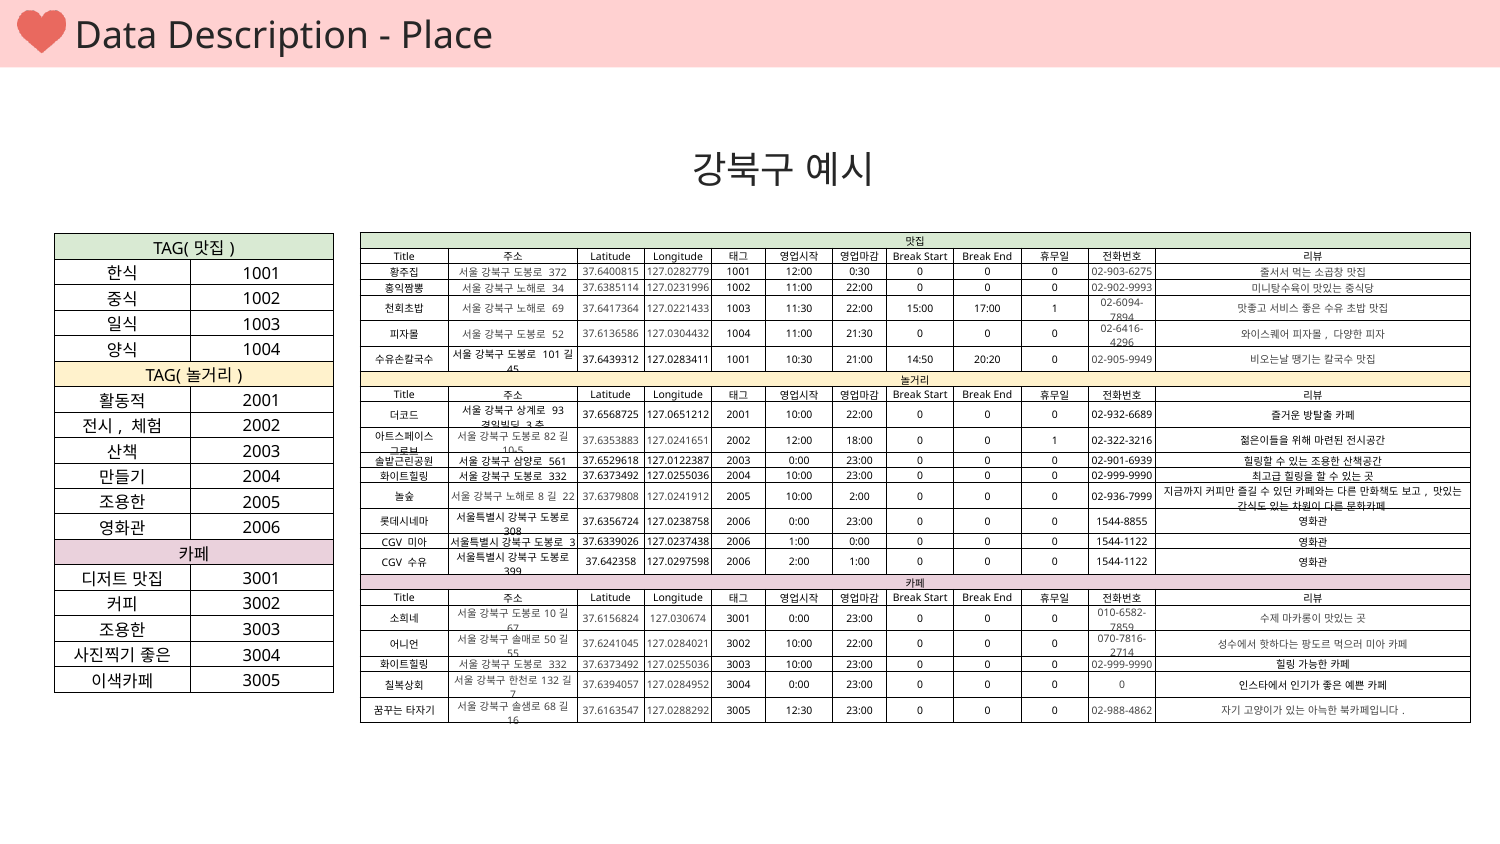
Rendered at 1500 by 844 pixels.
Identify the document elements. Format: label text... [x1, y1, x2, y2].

table_cell Break End [954, 590, 1021, 605]
table_cell Break End [954, 387, 1021, 401]
table_cell 2006 [712, 534, 765, 548]
table_cell 1544-8855 [1089, 509, 1155, 533]
table_cell 02-6416-4296 [1089, 321, 1155, 346]
table_cell 이색카페 [55, 667, 190, 692]
table_cell 서울 강북구 도봉로 52 [449, 321, 577, 346]
table_cell 영화관 [1156, 534, 1470, 548]
table_cell 37.6353883 [578, 428, 644, 452]
table_cell 2005 [191, 489, 333, 513]
table_cell 중식 [55, 285, 190, 310]
table_cell 3001 [712, 606, 765, 630]
table_cell 02-932-6689 [1089, 402, 1155, 427]
table_cell 화이트힐링 [361, 657, 448, 671]
table_cell 0:30 [833, 264, 886, 279]
table_cell 영업마감 [833, 590, 886, 605]
table_cell 서울 강북구 상계로 93 경일빌딩 3층 [449, 402, 577, 427]
table_cell 02-936-7999 [1089, 483, 1155, 508]
table_cell 0 [954, 468, 1021, 482]
table_cell 와이스퀘어 피자몰, 다양한 피자 [1156, 321, 1470, 346]
table_cell 0 [887, 483, 953, 508]
table_cell 0:00 [766, 672, 832, 697]
table_cell 칠복상회 [361, 672, 448, 697]
table_cell 한식 [55, 260, 190, 284]
table_cell 37.6156824 [578, 606, 644, 630]
table_cell 0 [887, 280, 953, 295]
table_cell 양식 [55, 336, 190, 361]
table_cell 2005 [712, 483, 765, 508]
table_cell 자기 고양이가 있는 아늑한 북카페입니다. [1156, 698, 1470, 722]
table_cell 0 [887, 264, 953, 279]
table_cell 수유손칼국수 [361, 347, 448, 371]
table_cell 0 [954, 509, 1021, 533]
table_cell 070-7816-2714 [1089, 631, 1155, 656]
table_cell 37.6373492 [578, 468, 644, 482]
table_cell 10:00 [766, 657, 832, 671]
table_cell 꿈꾸는 타자기 [361, 698, 448, 722]
table_cell 주소 [449, 590, 577, 605]
table_cell 0 [954, 631, 1021, 656]
table_cell 0 [954, 534, 1021, 548]
table_cell 힐링할 수 있는 조용한 산책공간 [1156, 453, 1470, 467]
table_cell 서울 강북구 도봉로82길 10-5 [449, 428, 577, 452]
table_cell 서울특별시 강북구 도봉로 399 [449, 549, 577, 574]
table_cell 비오는날 땡기는 칼국수 맛집 [1156, 347, 1470, 371]
table_cell 17:00 [954, 296, 1021, 320]
table_cell 사진찍기 좋은 [55, 642, 190, 666]
table_cell 12:30 [766, 698, 832, 722]
table_cell 37.6385114 [578, 280, 644, 295]
table_cell 37.6373492 [578, 657, 644, 671]
table_cell 0 [954, 483, 1021, 508]
table_cell 37.6568725 [578, 402, 644, 427]
table_cell 전화번호 [1089, 249, 1155, 263]
table_cell 카페 [55, 540, 333, 564]
table_cell 1544-1122 [1089, 549, 1155, 574]
table_cell 3001 [191, 565, 333, 590]
table_cell 0 [1022, 347, 1088, 371]
table_cell 0 [954, 428, 1021, 452]
table_cell 11:30 [766, 296, 832, 320]
table_cell 22:00 [833, 280, 886, 295]
table_cell Latitude [578, 387, 644, 401]
table_cell 태그 [712, 249, 765, 263]
table_cell 127.0283411 [645, 347, 711, 371]
table_cell 2006 [712, 549, 765, 574]
table_cell 11:00 [766, 280, 832, 295]
table_cell 0 [1022, 264, 1088, 279]
table_cell 2001 [191, 387, 333, 412]
table_cell 0 [1022, 657, 1088, 671]
table_cell 0 [1022, 672, 1088, 697]
table_cell 리뷰 [1156, 590, 1470, 605]
table_cell 37.6339026 [578, 534, 644, 548]
table_cell 화이트힐링 [361, 468, 448, 482]
table_cell 주소 [449, 387, 577, 401]
table_cell 0 [887, 606, 953, 630]
table_cell 37.6241045 [578, 631, 644, 656]
table_cell 놀거리 [361, 372, 1470, 386]
table_cell 15:00 [887, 296, 953, 320]
table_cell 14:50 [887, 347, 953, 371]
table_cell 3004 [191, 642, 333, 666]
table_cell 2003 [712, 453, 765, 467]
table_cell 37.6529618 [578, 453, 644, 467]
table_cell 0 [954, 698, 1021, 722]
table_cell 0 [1022, 549, 1088, 574]
table_header TAG(맛집) [55, 234, 333, 259]
table_cell 서울 강북구 한천로132길 7 [449, 672, 577, 697]
table_cell 서울 강북구 도봉로 332 [449, 468, 577, 482]
table_cell 2:00 [833, 483, 886, 508]
table_cell 솔밭근린공원 [361, 453, 448, 467]
table_cell 23:00 [833, 509, 886, 533]
table_cell 1544-1122 [1089, 534, 1155, 548]
table_cell 127.0238758 [645, 509, 711, 533]
table_cell 0 [1089, 672, 1155, 697]
table_cell 37.642358 [578, 549, 644, 574]
table_cell 0 [1022, 280, 1088, 295]
table_cell 활동적 [55, 387, 190, 412]
table_cell 영업마감 [833, 387, 886, 401]
table_cell Longitude [645, 249, 711, 263]
table_cell 0 [887, 509, 953, 533]
table_cell 영업시작 [766, 387, 832, 401]
table_cell 2:00 [766, 549, 832, 574]
table_cell 소희네 [361, 606, 448, 630]
table_cell 0 [954, 549, 1021, 574]
table_cell 0 [954, 264, 1021, 279]
table_cell 서울 강북구 도봉로 332 [449, 657, 577, 671]
table_cell 0 [1022, 631, 1088, 656]
table_cell 02-903-6275 [1089, 264, 1155, 279]
table_cell 2004 [191, 464, 333, 488]
table_cell 인스타에서 인기가 좋은 예쁜 카페 [1156, 672, 1470, 697]
table_cell 1002 [712, 280, 765, 295]
table_cell 0 [954, 672, 1021, 697]
table_cell 127.030674 [645, 606, 711, 630]
table_cell 서울 강북구 노해로 69 [449, 296, 577, 320]
table_cell 0 [954, 606, 1021, 630]
table_cell 0 [954, 657, 1021, 671]
table_cell 전화번호 [1089, 590, 1155, 605]
table_cell 1:00 [833, 549, 886, 574]
table_cell 2004 [712, 468, 765, 482]
table_cell 0:00 [766, 453, 832, 467]
table_cell 서울특별시 강북구 도봉로 308 [449, 509, 577, 533]
table_cell Latitude [578, 249, 644, 263]
table_cell 산책 [55, 438, 190, 463]
table_cell 태그 [712, 590, 765, 605]
table_cell 21:00 [833, 347, 886, 371]
table_cell 0 [1022, 606, 1088, 630]
table_cell 서울 강북구 도봉로 101길 45 [449, 347, 577, 371]
table_cell 놀숲 [361, 483, 448, 508]
table_cell 1001 [191, 260, 333, 284]
table_cell 23:00 [833, 453, 886, 467]
table_cell 2001 [712, 402, 765, 427]
table_cell 1004 [191, 336, 333, 361]
table_cell 127.0231996 [645, 280, 711, 295]
table_cell 태그 [712, 387, 765, 401]
table_cell Break Start [887, 249, 953, 263]
table_cell 성수에서 핫하다는 팡도르 먹으러 미아 카페 [1156, 631, 1470, 656]
table_cell 2002 [191, 413, 333, 437]
table_cell 2003 [191, 438, 333, 463]
table_cell CGV 수유 [361, 549, 448, 574]
table_cell 3002 [191, 591, 333, 615]
text_box [0, 0, 1500, 70]
table_cell 02-6094-7894 [1089, 296, 1155, 320]
table_cell 127.0651212 [645, 402, 711, 427]
table_cell 1:00 [766, 534, 832, 548]
table_cell 10:00 [766, 468, 832, 482]
table_cell 1004 [712, 321, 765, 346]
table_cell 2006 [712, 509, 765, 533]
table_cell CGV 미아 [361, 534, 448, 548]
table_cell 리뷰 [1156, 387, 1470, 401]
table_cell 10:00 [766, 402, 832, 427]
table_cell 23:00 [833, 672, 886, 697]
table_cell Title [361, 590, 448, 605]
table_cell 02-901-6939 [1089, 453, 1155, 467]
table_cell 0 [887, 549, 953, 574]
table_cell 미니탕수육이 맛있는 중식당 [1156, 280, 1470, 295]
table_cell 0 [887, 428, 953, 452]
table_cell TAG(놀거리) [55, 362, 333, 386]
table_cell Title [361, 249, 448, 263]
table_cell 0 [954, 402, 1021, 427]
table_cell Break Start [887, 590, 953, 605]
table_cell 0 [1022, 509, 1088, 533]
table_cell 37.6400815 [578, 264, 644, 279]
table_cell 22:00 [833, 296, 886, 320]
table_cell 23:00 [833, 657, 886, 671]
table_cell 디저트 맛집 [55, 565, 190, 590]
table_cell 1 [1022, 296, 1088, 320]
table_cell 02-999-9990 [1089, 468, 1155, 482]
table_cell 피자몰 [361, 321, 448, 346]
table_cell 맛좋고 서비스 좋은 수유 초밥 맛집 [1156, 296, 1470, 320]
table_cell 3005 [191, 667, 333, 692]
table_cell 아트스페이스 그로브 [361, 428, 448, 452]
table_cell 127.0122387 [645, 453, 711, 467]
table_cell 127.0297598 [645, 549, 711, 574]
table_cell 1001 [712, 347, 765, 371]
table_cell 0 [1022, 402, 1088, 427]
table_cell 황주집 [361, 264, 448, 279]
table_cell 3002 [712, 631, 765, 656]
table_cell 수제 마카롱이 맛있는 곳 [1156, 606, 1470, 630]
table_cell 127.0284952 [645, 672, 711, 697]
table_cell 천회초밥 [361, 296, 448, 320]
table_cell 영화관 [55, 514, 190, 539]
table_cell 20:20 [954, 347, 1021, 371]
table_cell 0 [1022, 483, 1088, 508]
table_cell 10:00 [766, 631, 832, 656]
table_cell 최고급 힐링을 할 수 있는 곳 [1156, 468, 1470, 482]
table_cell 3005 [712, 698, 765, 722]
table_cell 127.0237438 [645, 534, 711, 548]
table_cell 22:00 [833, 631, 886, 656]
table_cell 서울 강북구 도봉로 372 [449, 264, 577, 279]
table_cell 휴무일 [1022, 249, 1088, 263]
table_cell 영화관 [1156, 509, 1470, 533]
table_cell 37.6379808 [578, 483, 644, 508]
table_cell 37.6417364 [578, 296, 644, 320]
table_cell 전시, 체험 [55, 413, 190, 437]
table_cell 0 [887, 657, 953, 671]
table_cell 지금까지 커피만 즐길 수 있던 카페와는 다른 만화책도 보고, 맛있는 간식도 있는 차원이 다른 문화카페 [1156, 483, 1470, 508]
table_cell 서울 강북구 삼양로 561 [449, 453, 577, 467]
table_cell 18:00 [833, 428, 886, 452]
table_cell 영업마감 [833, 249, 886, 263]
table_cell 휴무일 [1022, 387, 1088, 401]
table_cell 21:30 [833, 321, 886, 346]
table_cell 127.0241912 [645, 483, 711, 508]
table_cell 0 [887, 468, 953, 482]
table_cell 0 [954, 321, 1021, 346]
table_cell 0 [887, 672, 953, 697]
table_header 맛집 [361, 233, 1470, 248]
table_cell 02-905-9949 [1089, 347, 1155, 371]
table_cell 0 [887, 534, 953, 548]
table_cell 127.0284021 [645, 631, 711, 656]
table_cell 조용한 [55, 489, 190, 513]
table_cell 2006 [191, 514, 333, 539]
table_cell 37.6394057 [578, 672, 644, 697]
table_cell 영화관 [1156, 549, 1470, 574]
table_cell 조용한 [55, 616, 190, 641]
table_cell 영업시작 [766, 590, 832, 605]
table_cell 주소 [449, 249, 577, 263]
table_cell Break End [954, 249, 1021, 263]
table_cell 0 [887, 698, 953, 722]
table_cell 0 [1022, 321, 1088, 346]
table_cell 0 [887, 453, 953, 467]
table_cell 2002 [712, 428, 765, 452]
text_box 강북구 예시 [677, 138, 891, 199]
table_cell 0 [887, 321, 953, 346]
table_cell 서울 강북구 노해로 34 [449, 280, 577, 295]
table_cell 일식 [55, 311, 190, 335]
table_cell 02-902-9993 [1089, 280, 1155, 295]
table_cell 127.0221433 [645, 296, 711, 320]
table_cell 1001 [712, 264, 765, 279]
table_cell 3003 [191, 616, 333, 641]
table_cell Longitude [645, 590, 711, 605]
table_cell 127.0241651 [645, 428, 711, 452]
table_cell 37.6356724 [578, 509, 644, 533]
table_cell 서울 강북구 솔샘로68길 16 [449, 698, 577, 722]
table_cell 12:00 [766, 428, 832, 452]
table_cell 37.6439312 [578, 347, 644, 371]
table_cell 0 [954, 453, 1021, 467]
table_cell 127.0288292 [645, 698, 711, 722]
table_cell 127.0255036 [645, 657, 711, 671]
table_cell Latitude [578, 590, 644, 605]
table_cell 12:00 [766, 264, 832, 279]
table_cell 1003 [712, 296, 765, 320]
table_cell 127.0282779 [645, 264, 711, 279]
table_cell 만들기 [55, 464, 190, 488]
table_cell 전화번호 [1089, 387, 1155, 401]
table_cell Break Start [887, 387, 953, 401]
table_cell 10:00 [766, 483, 832, 508]
table_cell 리뷰 [1156, 249, 1470, 263]
table_cell 젊은이들을 위해 마련된 전시공간 [1156, 428, 1470, 452]
table_cell 0:00 [766, 606, 832, 630]
table_cell 010-6582-7859 [1089, 606, 1155, 630]
table_cell 1003 [191, 311, 333, 335]
table_cell 127.0304432 [645, 321, 711, 346]
table_cell 서울특별시 강북구 도봉로 3 [449, 534, 577, 548]
table_cell 0 [887, 402, 953, 427]
table_cell 힐링 가능한 카페 [1156, 657, 1470, 671]
table_cell 37.6136586 [578, 321, 644, 346]
table_cell 0 [1022, 453, 1088, 467]
table_cell 02-988-4862 [1089, 698, 1155, 722]
table_cell 10:30 [766, 347, 832, 371]
table_cell Longitude [645, 387, 711, 401]
table_cell 02-322-3216 [1089, 428, 1155, 452]
table_cell 0 [1022, 698, 1088, 722]
table_cell 휴무일 [1022, 590, 1088, 605]
table_cell 23:00 [833, 698, 886, 722]
table_cell 37.6163547 [578, 698, 644, 722]
table_cell 영업시작 [766, 249, 832, 263]
table_cell 서울 강북구 도봉로10길 67 [449, 606, 577, 630]
table_cell 11:00 [766, 321, 832, 346]
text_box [17, 3, 509, 65]
table_cell 롯데시네마 [361, 509, 448, 533]
table_cell 0:00 [833, 534, 886, 548]
table_cell 0 [887, 631, 953, 656]
table_cell 1 [1022, 428, 1088, 452]
table_cell 카페 [361, 575, 1470, 589]
table_cell 더코드 [361, 402, 448, 427]
table_cell 3004 [712, 672, 765, 697]
table_cell 23:00 [833, 606, 886, 630]
table_cell 22:00 [833, 402, 886, 427]
table_cell 3003 [712, 657, 765, 671]
table_cell 홍익짬뽕 [361, 280, 448, 295]
table_cell 02-999-9990 [1089, 657, 1155, 671]
table_cell 커피 [55, 591, 190, 615]
table_cell 0 [1022, 468, 1088, 482]
table_cell 1002 [191, 285, 333, 310]
table_cell 서울 강북구 노해로8길 22 [449, 483, 577, 508]
table_cell 0:00 [766, 509, 832, 533]
table_cell Title [361, 387, 448, 401]
table_cell 즐거운 방탈출 카페 [1156, 402, 1470, 427]
table_cell 서울 강북구 솔매로50길 55 [449, 631, 577, 656]
table_cell 0 [954, 280, 1021, 295]
table_cell 23:00 [833, 468, 886, 482]
table_cell 줄서서 먹는 소곱창 맛집 [1156, 264, 1470, 279]
table_cell 0 [1022, 534, 1088, 548]
table_cell 어니언 [361, 631, 448, 656]
table_cell 127.0255036 [645, 468, 711, 482]
